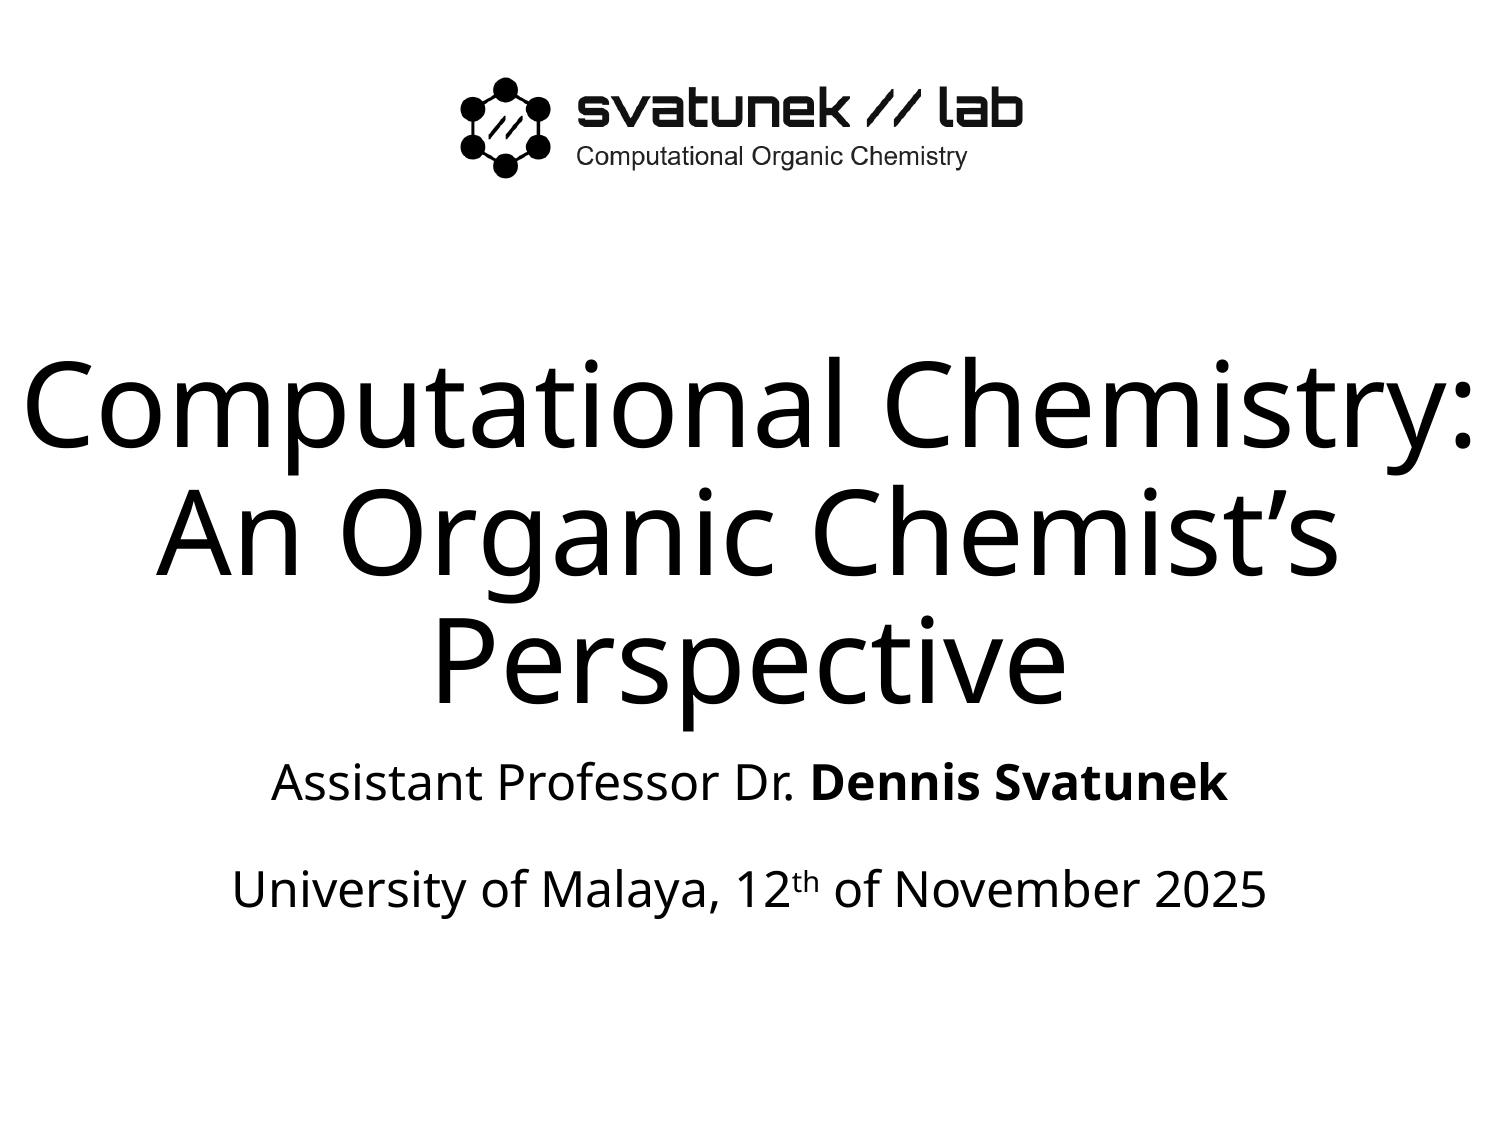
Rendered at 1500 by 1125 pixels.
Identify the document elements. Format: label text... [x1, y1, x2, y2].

subtitle Assistant Professor Dr. Dennis Svatunek University of Malaya, 12th of November 2025 [0, 749, 1500, 1021]
title Computational Chemistry: An Organic Chemist’s Perspective [0, 295, 1500, 738]
picture [434, 61, 1087, 193]
